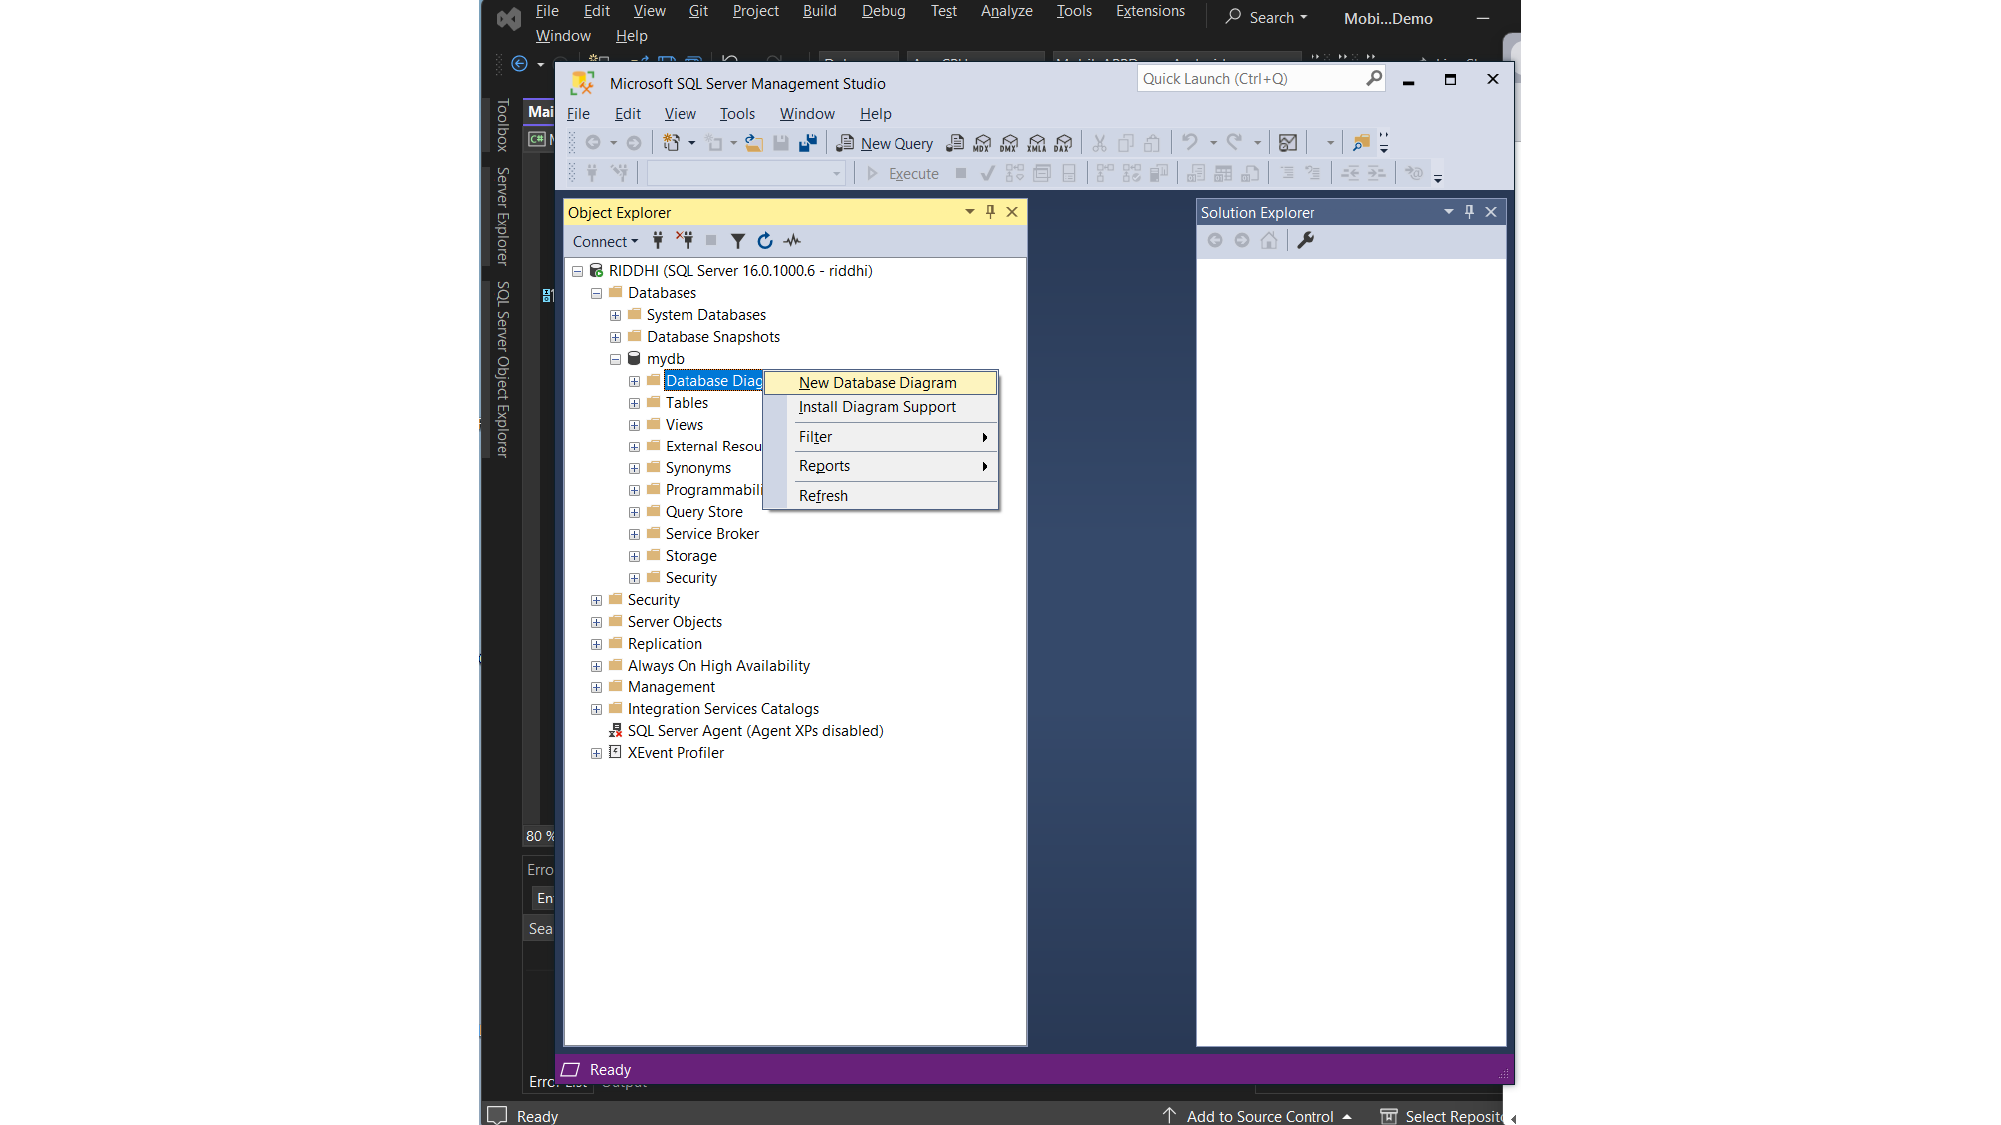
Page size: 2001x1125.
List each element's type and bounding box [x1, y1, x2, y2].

picture [479, 0, 1521, 1125]
